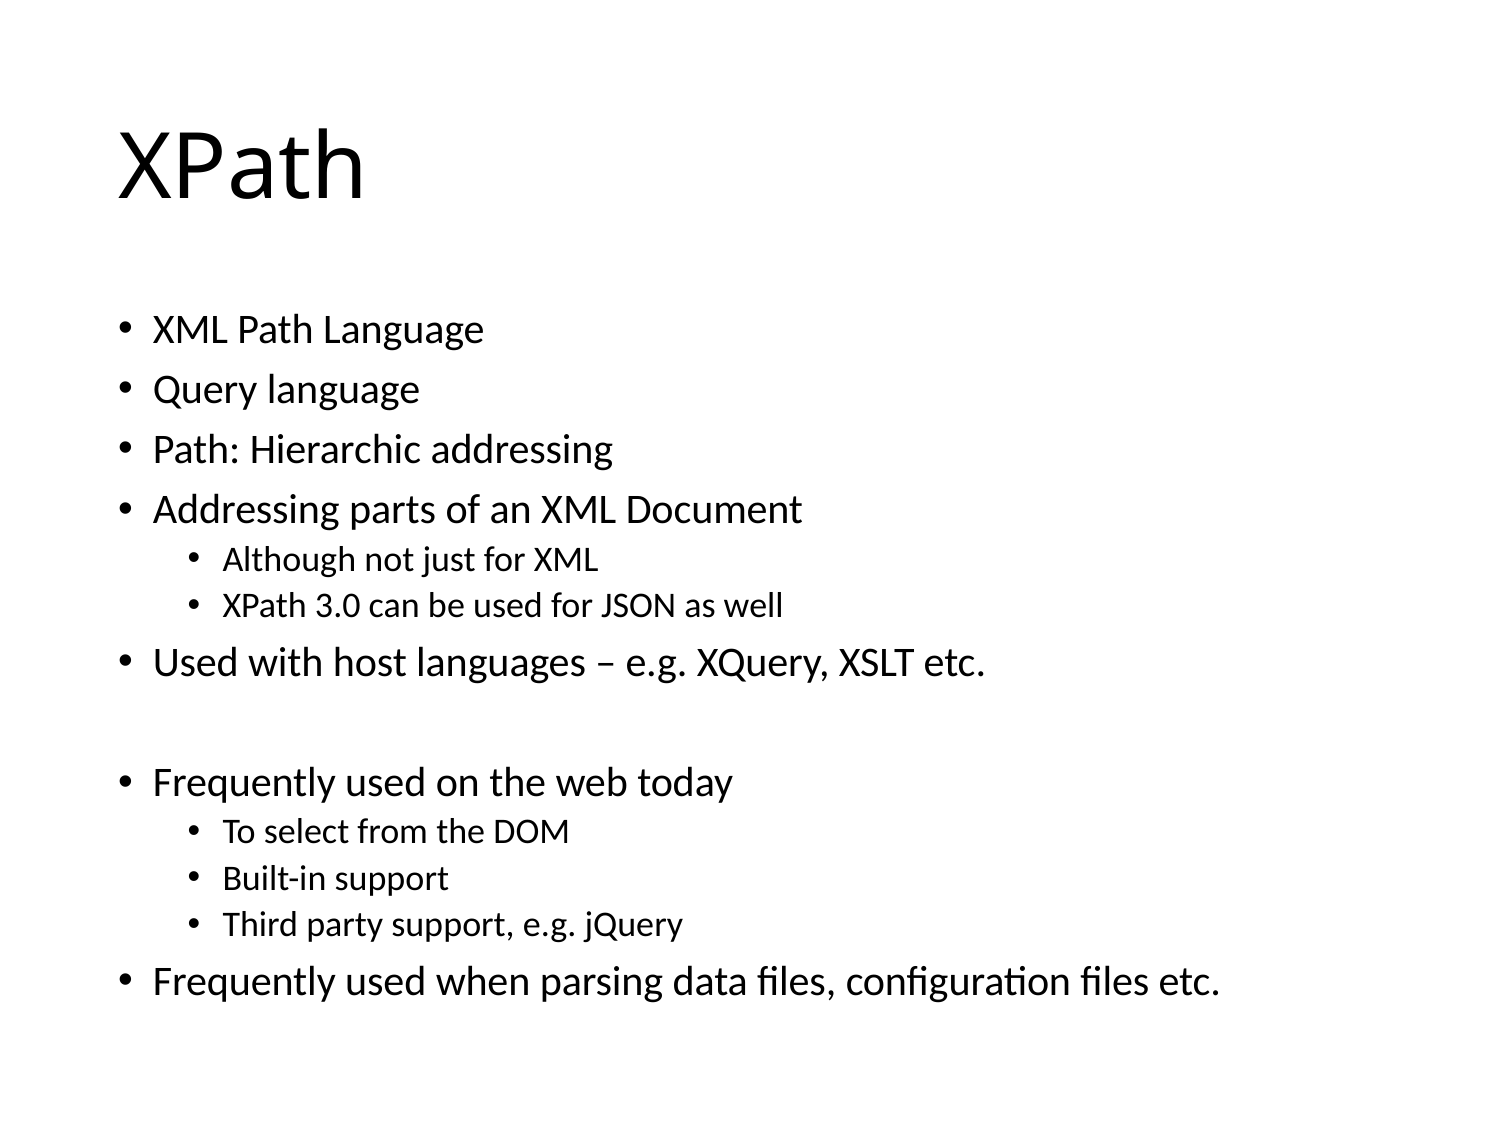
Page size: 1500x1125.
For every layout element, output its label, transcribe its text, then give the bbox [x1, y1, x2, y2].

list XML Path Language Query language Path: Hierarchic addressing Addressing parts of an XML Document Although not just for XML XPath 3.0 can be used for JSON as well Used with host languages – e.g. XQuery, XSLT etc. Frequently used on the web today To select from the DOM Built-in support Third party support, e.g. jQuery Frequently used when parsing data files, configuration files etc. [103, 299, 1397, 1014]
title XPath [103, 59, 1397, 278]
